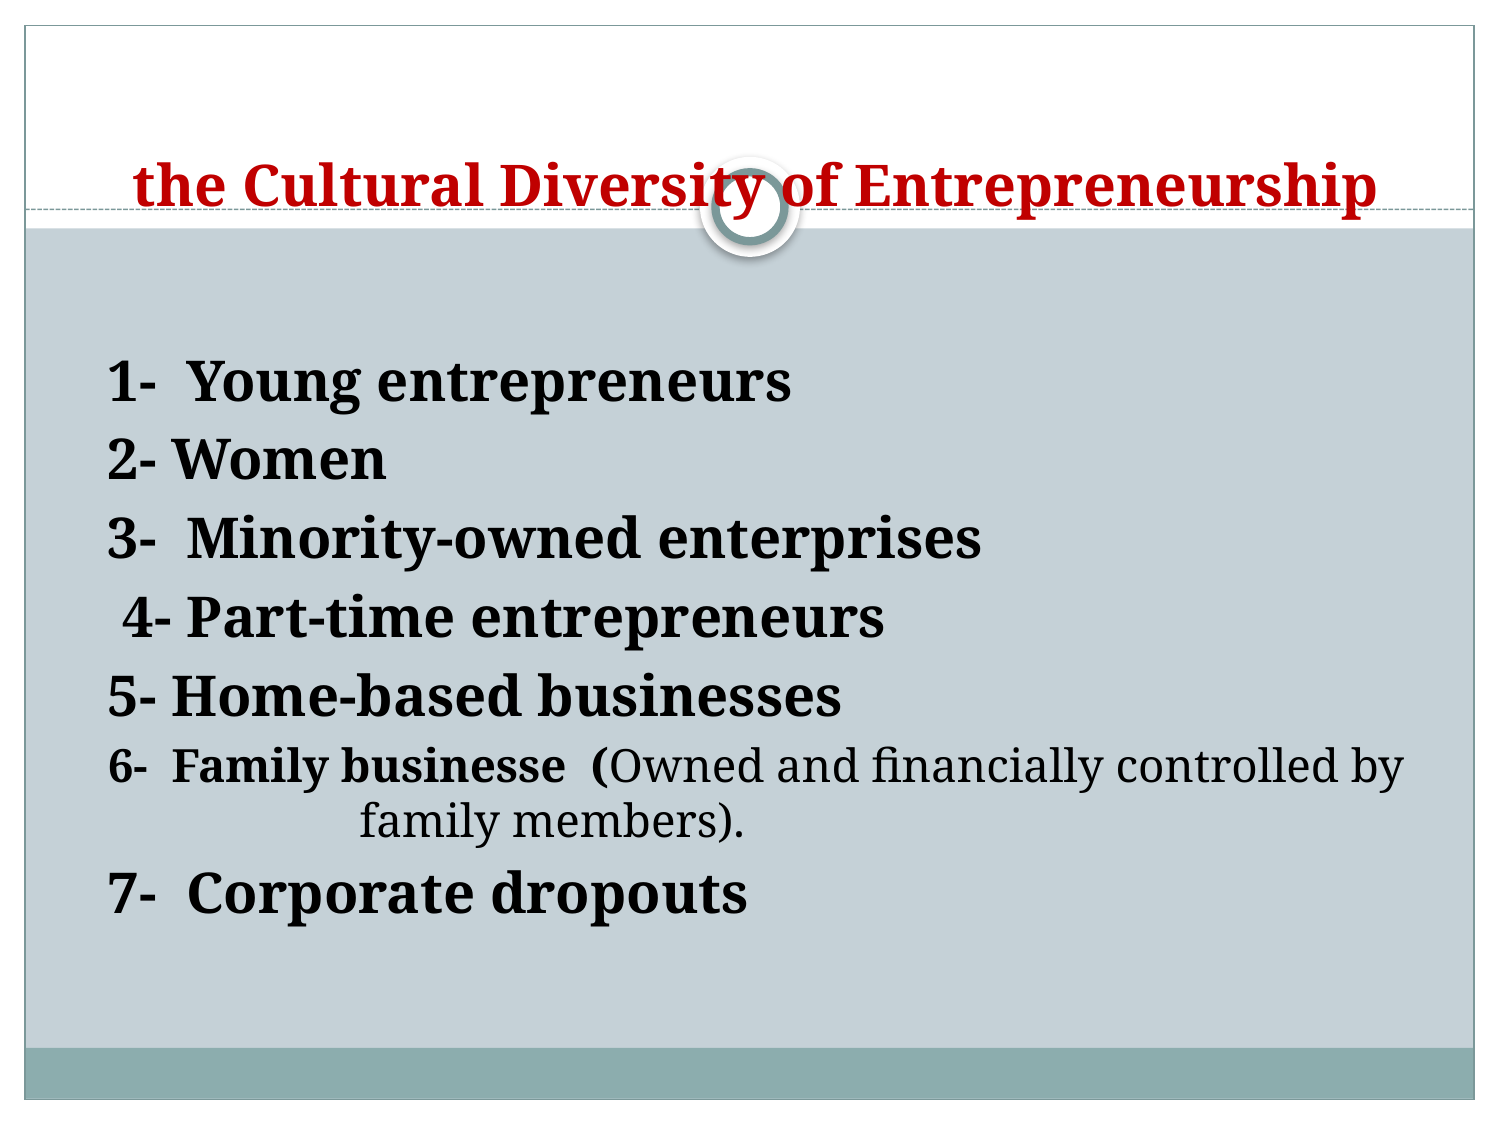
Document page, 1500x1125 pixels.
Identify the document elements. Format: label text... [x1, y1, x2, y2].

title the Cultural Diversity of Entrepreneurship [62, 37, 1450, 225]
list 1- Young entrepreneurs 2- Women 3- Minority-owned enterprises 4- Part-time entrepreneurs 5- Home-based businesses 6- Family businesse (Owned and financially controlled by family members). 7- Corporate dropouts [93, 258, 1433, 1013]
